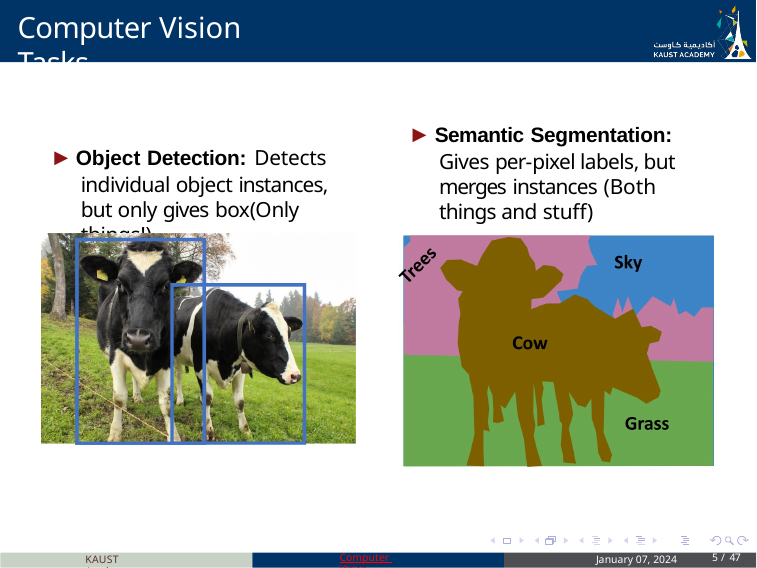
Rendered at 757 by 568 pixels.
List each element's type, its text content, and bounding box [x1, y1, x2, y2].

text_box ▶ Semantic Segmentation: Gives per-pixel labels, but merges instances (Both things and stuff) [406, 109, 708, 224]
picture [397, 235, 715, 468]
text_box ▶ Object Detection: Detects individual object instances, but only gives box(Only things!) [48, 131, 356, 232]
picture [650, 2, 756, 62]
title Computer Vision Tasks [15, 6, 302, 105]
picture [40, 233, 356, 446]
